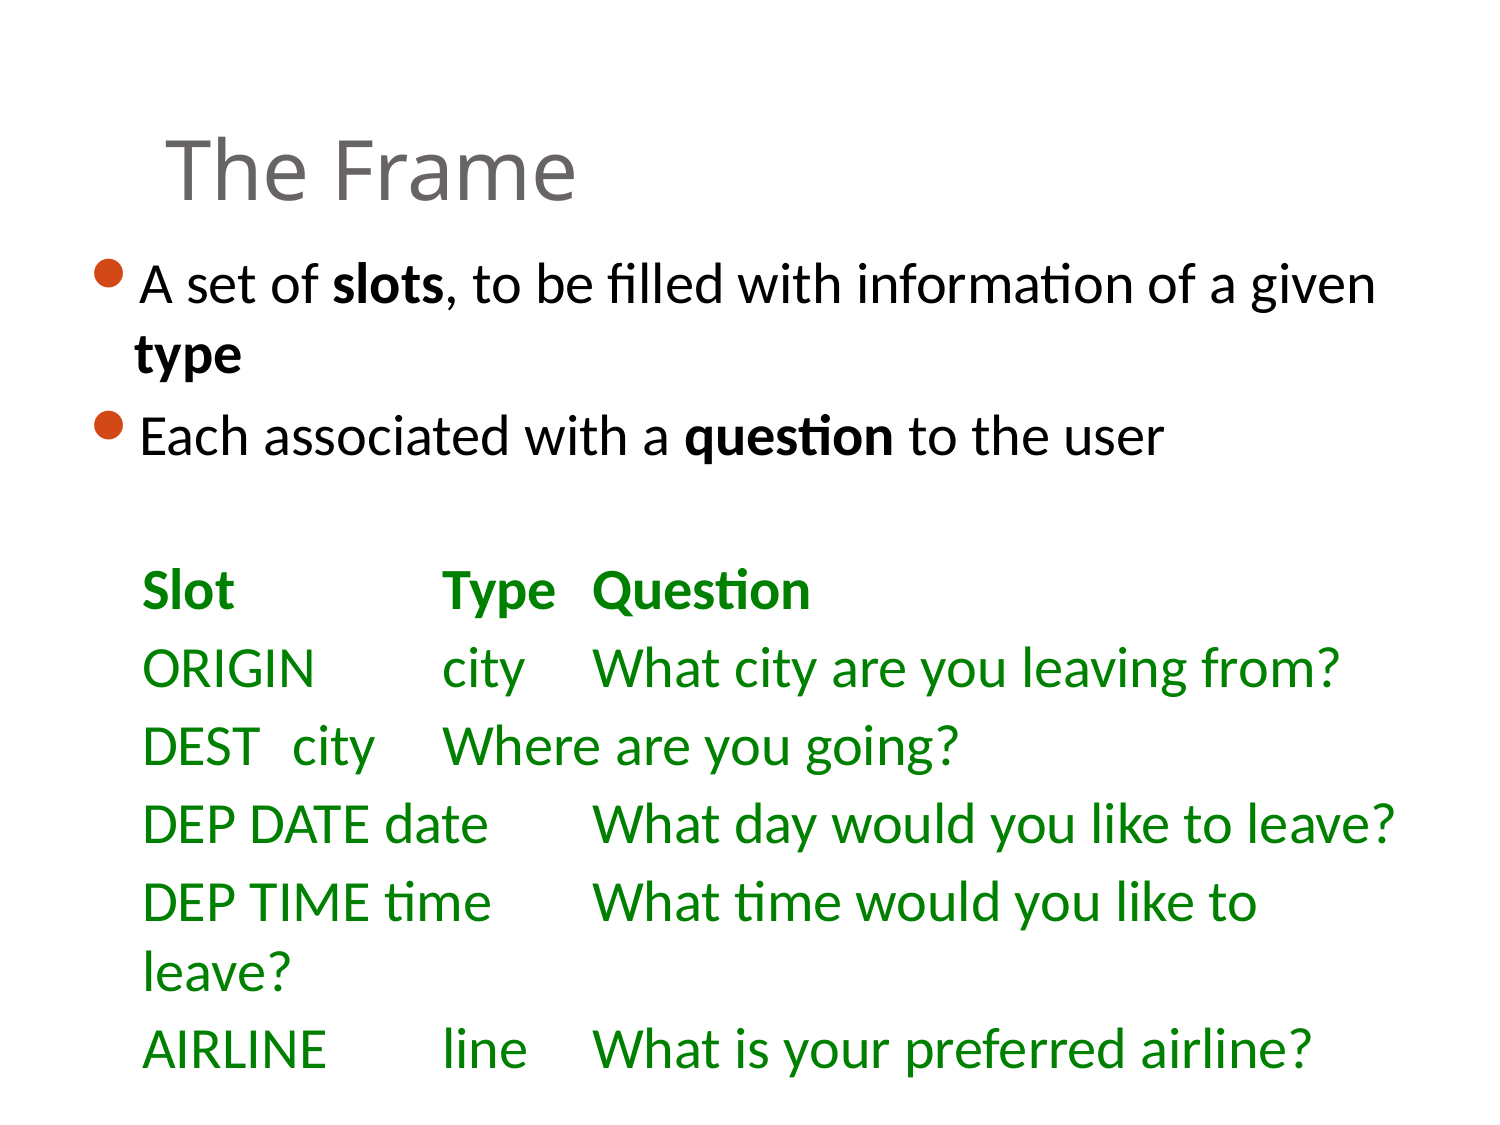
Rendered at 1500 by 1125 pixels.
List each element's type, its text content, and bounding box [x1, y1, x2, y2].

title The Frame [149, 44, 1426, 233]
list A set of slots, to be filled with information of a given type Each associated with a question to the user Slot Type Question ORIGIN city What city are you leaving from? DEST city Where are you going? DEP DATE date What day would you like to leave? DEP TIME time What time would you like to leave? AIRLINE line What is your preferred airline? [74, 237, 1426, 1076]
